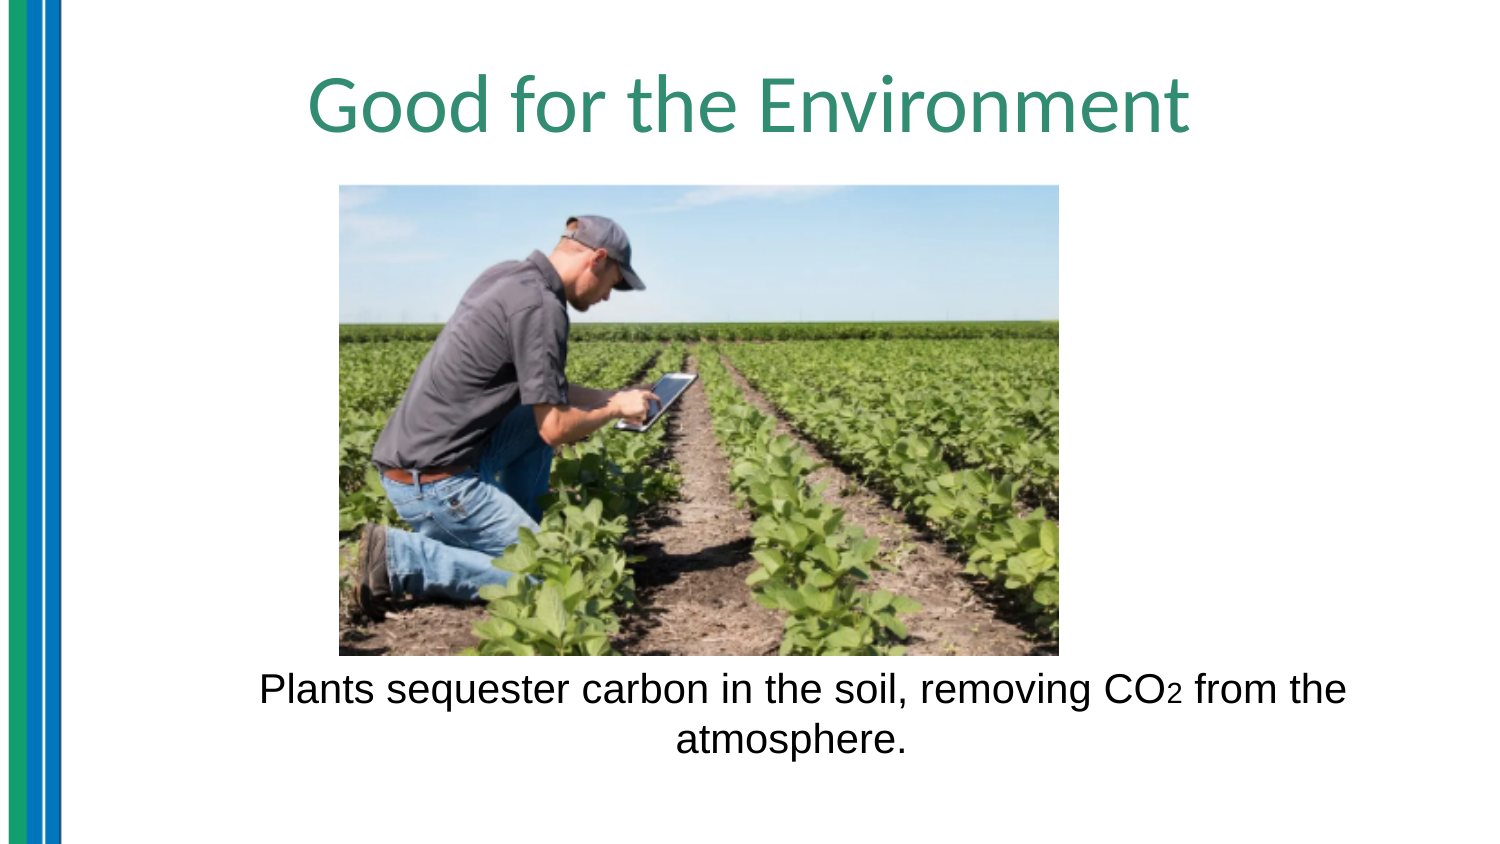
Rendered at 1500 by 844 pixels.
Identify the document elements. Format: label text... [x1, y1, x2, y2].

picture [29, 0, 1500, 844]
title Good for the Environment [75, 33, 1425, 175]
text_box Plants sequester carbon in the soil, removing CO2 from the atmosphere. [181, 654, 1425, 770]
picture [0, 0, 26, 844]
